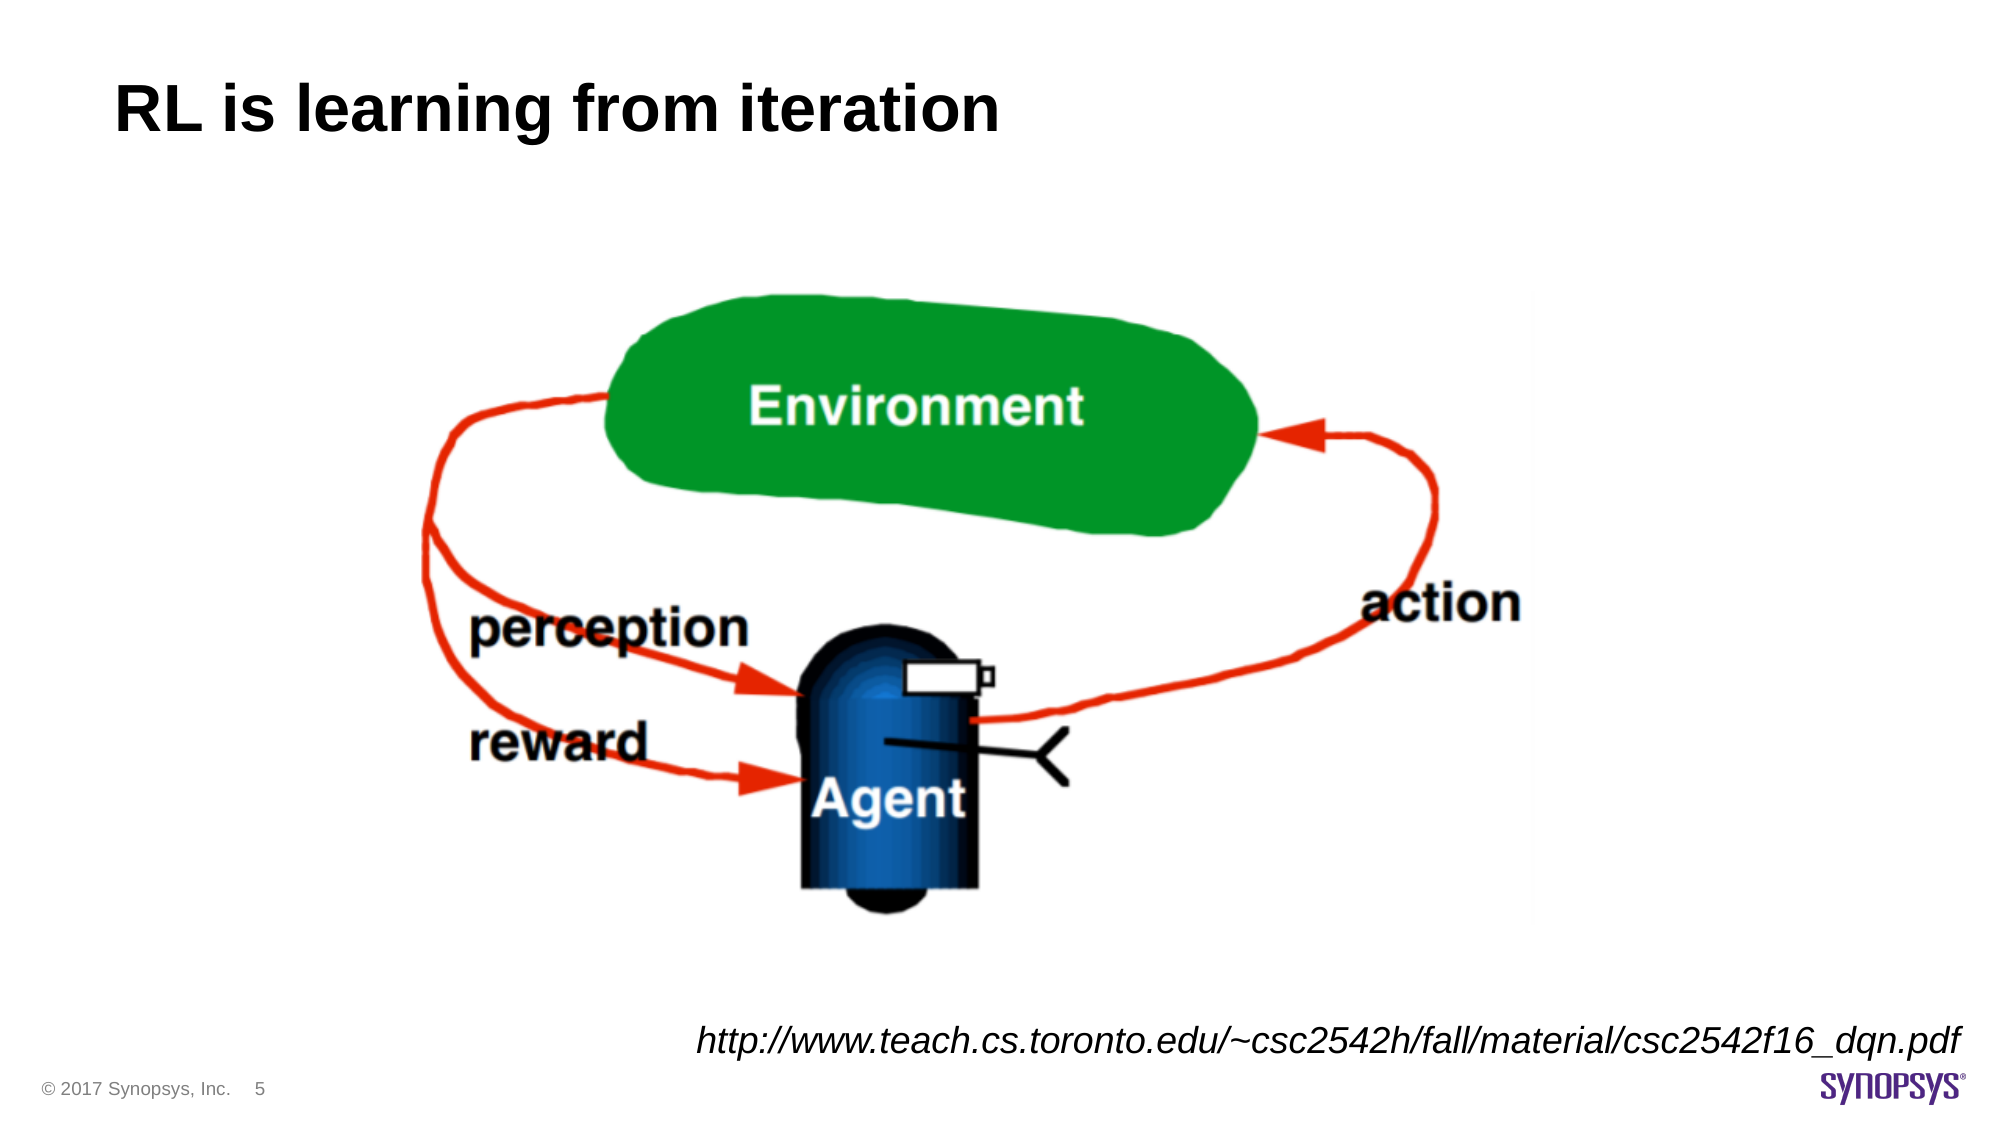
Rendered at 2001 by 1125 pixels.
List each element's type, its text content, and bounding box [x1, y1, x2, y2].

picture [1821, 1073, 1966, 1109]
title RL is learning from iteration [99, 11, 2000, 199]
picture [255, 258, 1646, 967]
text_box http://www.teach.cs.toronto.edu/~csc2542h/fall/material/csc2542f16_dqn.pdf [681, 1008, 1976, 1069]
